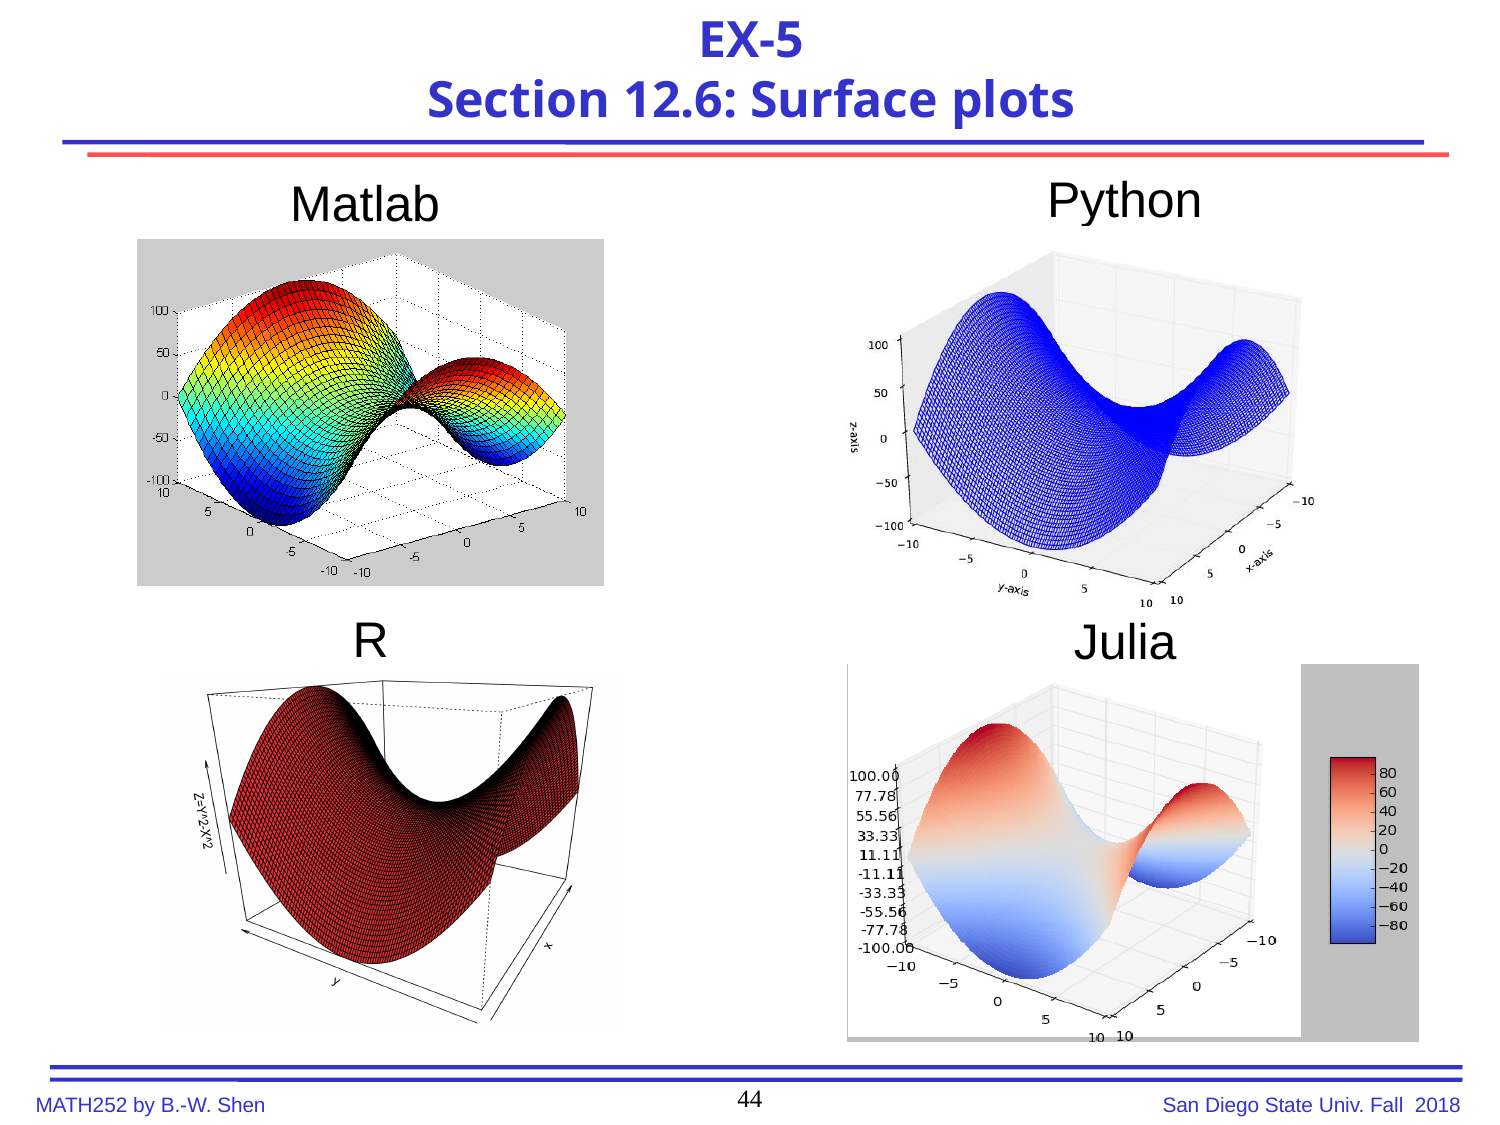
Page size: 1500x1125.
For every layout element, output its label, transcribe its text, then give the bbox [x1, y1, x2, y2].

picture [159, 676, 626, 1030]
text_box Matlab [275, 164, 469, 237]
title EX-5 Section 12.6: Surface plots [114, 0, 1389, 113]
text_box R [337, 599, 404, 675]
picture [843, 226, 1351, 607]
text_box Python [1032, 160, 1218, 224]
picture [136, 239, 605, 587]
picture [847, 664, 1419, 1042]
text_box Julia [1059, 615, 1192, 663]
